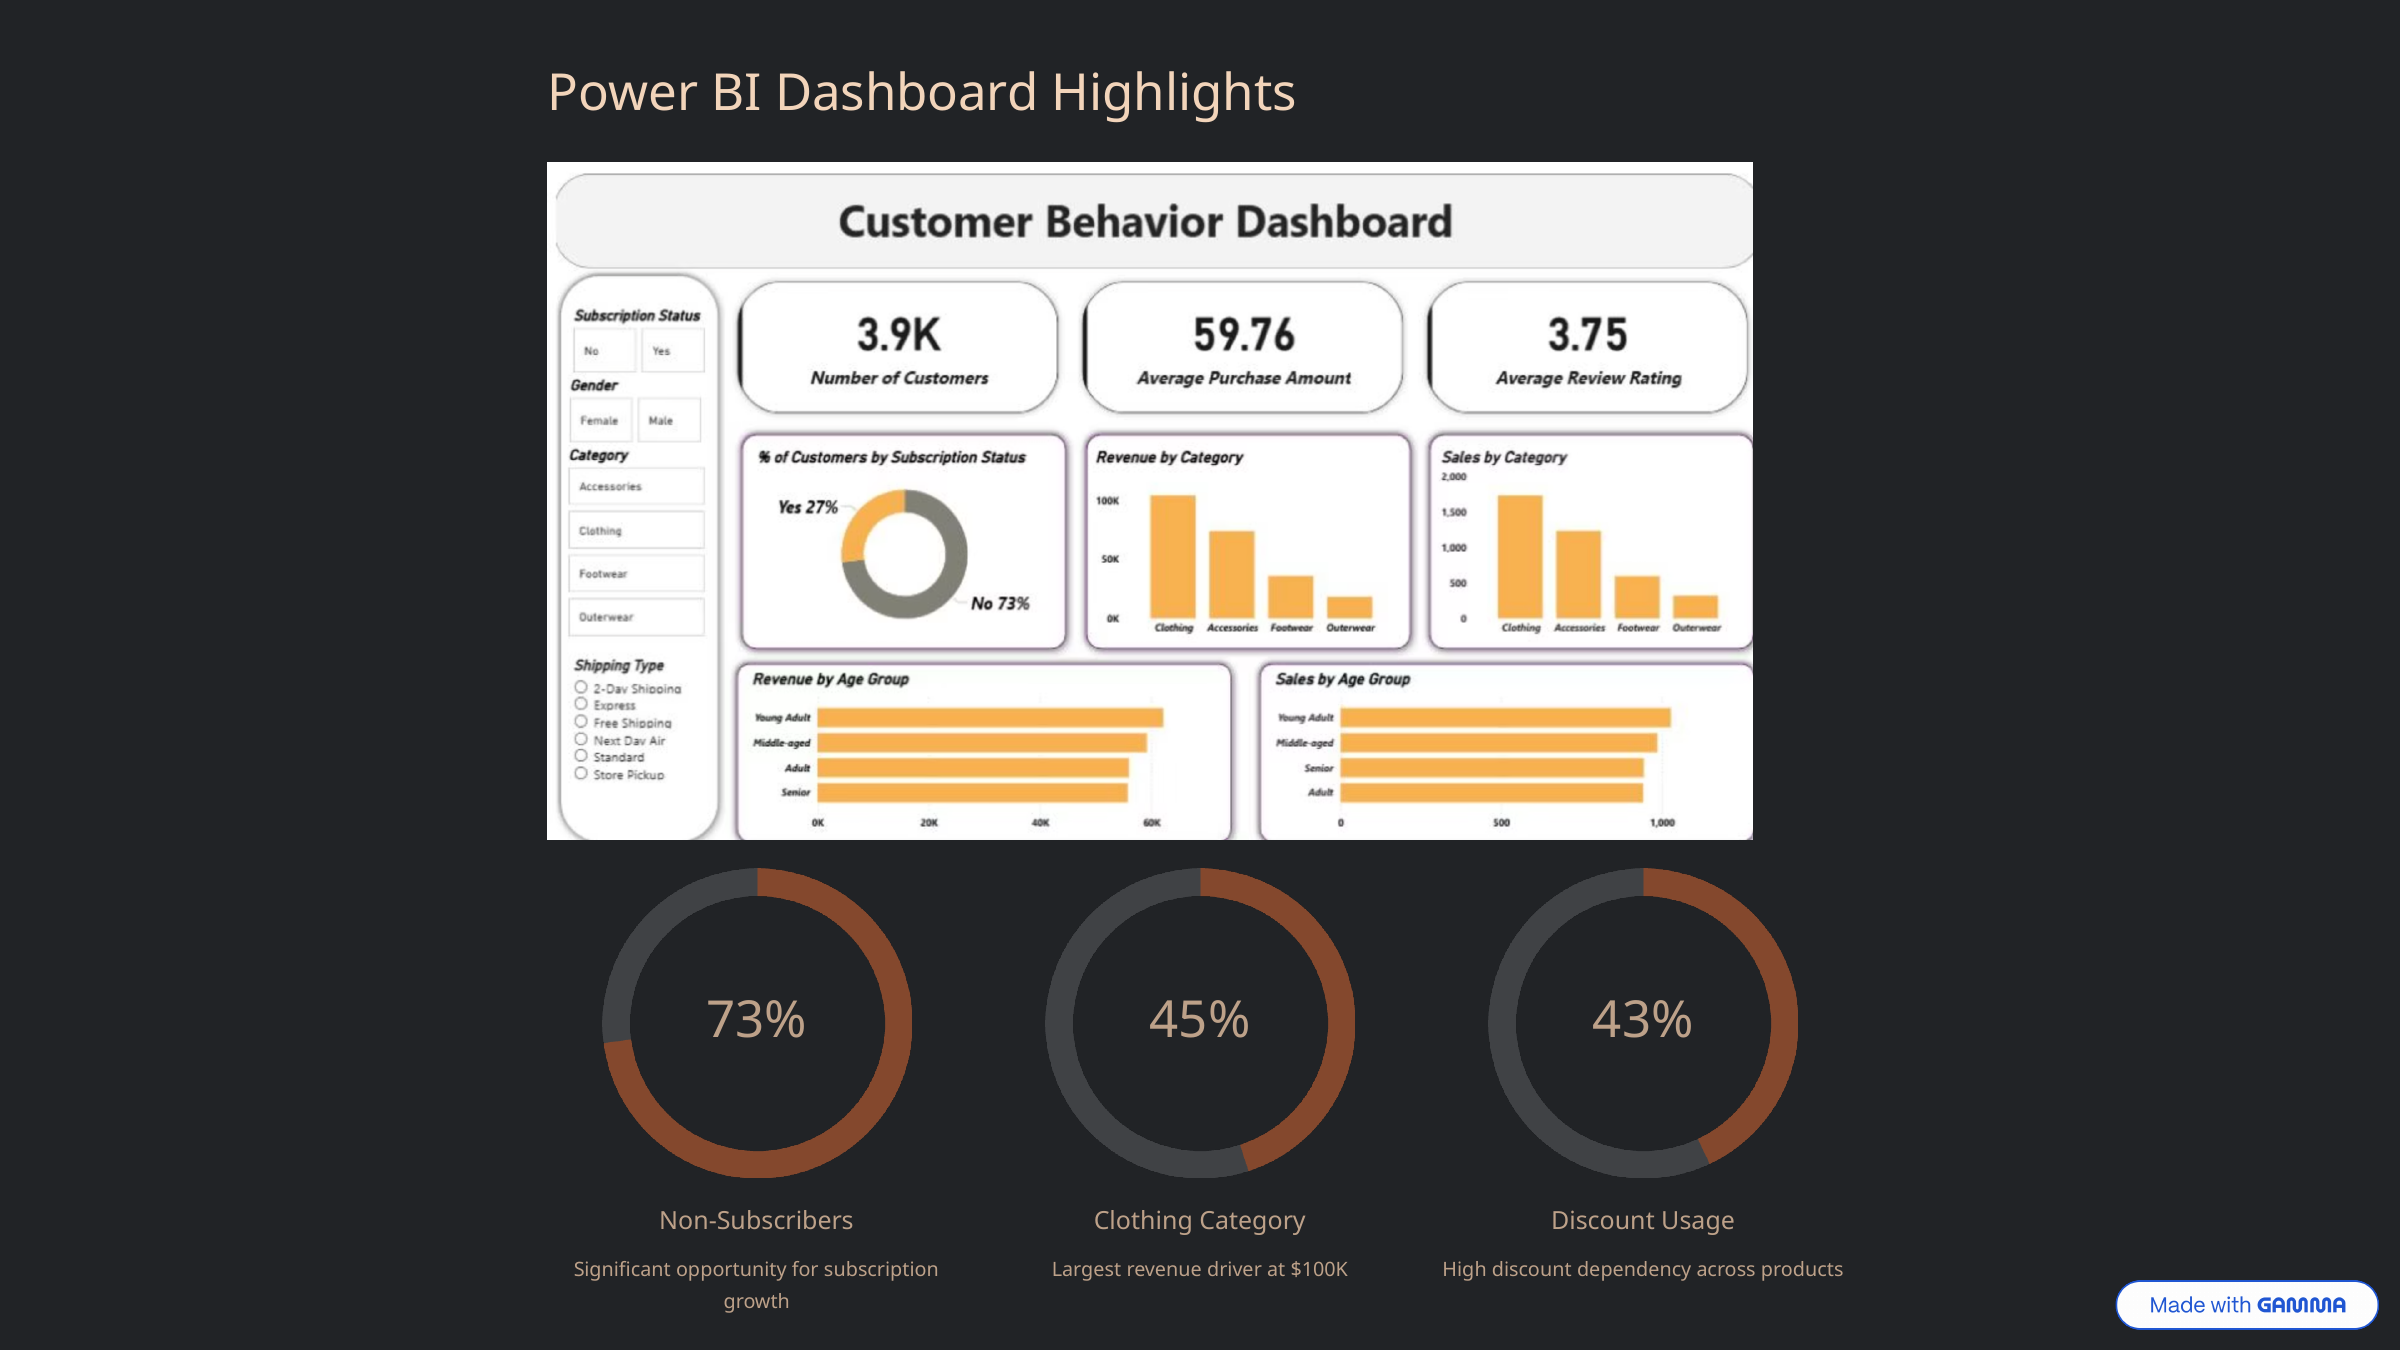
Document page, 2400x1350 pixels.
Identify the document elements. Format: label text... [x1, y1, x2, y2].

text_box Power BI Dashboard Highlights [547, 56, 1329, 122]
text_box Non-Subscribers [627, 1203, 886, 1236]
picture [547, 162, 1753, 840]
picture [1488, 868, 1798, 1178]
picture [1045, 868, 1355, 1178]
text_box High discount dependency across products [1434, 1247, 1853, 1281]
picture [2106, 1271, 2389, 1339]
text_box Discount Usage [1514, 1203, 1773, 1236]
text_box Clothing Category [1071, 1203, 1329, 1236]
picture [601, 868, 912, 1178]
text_box Significant opportunity for subscription growth [547, 1247, 966, 1314]
text_box Largest revenue driver at $100K [991, 1247, 1409, 1281]
